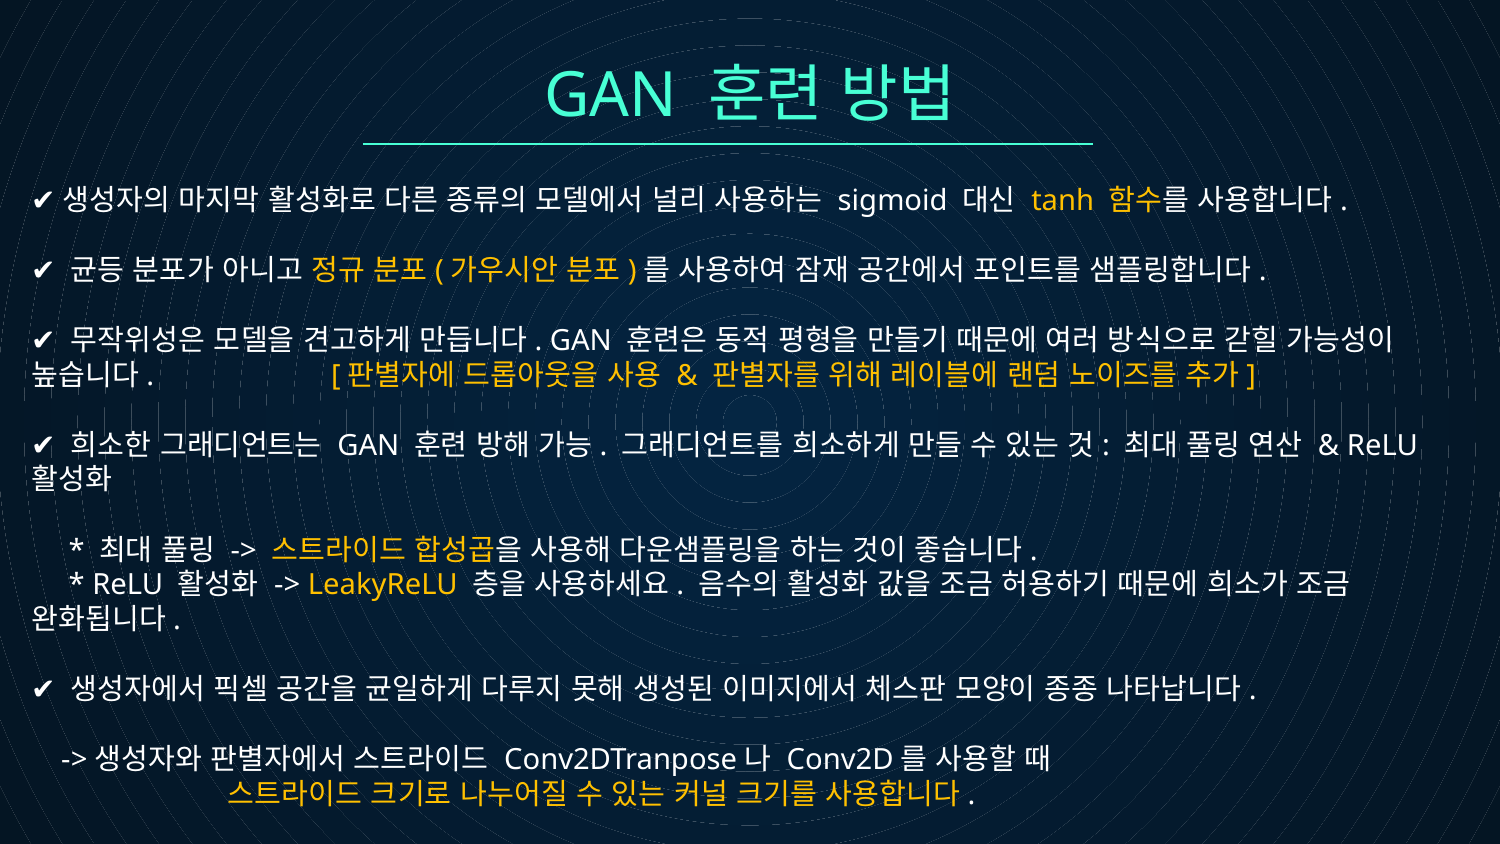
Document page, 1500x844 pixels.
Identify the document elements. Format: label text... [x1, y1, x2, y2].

title GAN 훈련 방법 [51, 44, 1449, 145]
text_box ✔생성자의 마지막 활성화로 다른 종류의 모델에서 널리 사용하는 sigmoid 대신 tanh 함수를 사용합니다. ✔ 균등 분포가 아니고 정규 분포(가우시안 분포)를 사용하여 잠재 공간에서 포인트를 샘플링합니다. ✔ 무작위성은 모델을 견고하게 만듭니다. GAN 훈련은 동적 평형을 만들기 때문에 여러 방식으로 갇힐 가능성이 높습니다. [판별자에 드롭아웃을 사용 & 판별자를 위해 레이블에 랜덤 노이즈를 추가] ✔ 희소한 그래디언트는 GAN 훈련 방해 가능. 그래디언트를 희소하게 만들 수 있는 것: 최대 풀링 연산 & ReLU 활성화 * 최대 풀링 -> 스트라이드 합성곱을 사용해 다운샘플링을 하는 것이 좋습니다. * ReLU 활성화 -> LeakyReLU 층을 사용하세요. 음수의 활성화 값을 조금 허용하기 때문에 희소가 조금 완화됩니다. ✔ 생성자에서 픽셀 공간을 균일하게 다루지 못해 생성된 이미지에서 체스판 모양이 종종 나타납니다. ->생성자와 판별자에서 스트라이드 Conv2DTranpose나 Conv2D를 사용할 때 스트라이드 크기로 나누어질 수 있는 커널 크기를 사용합니다. [16, 173, 1466, 844]
